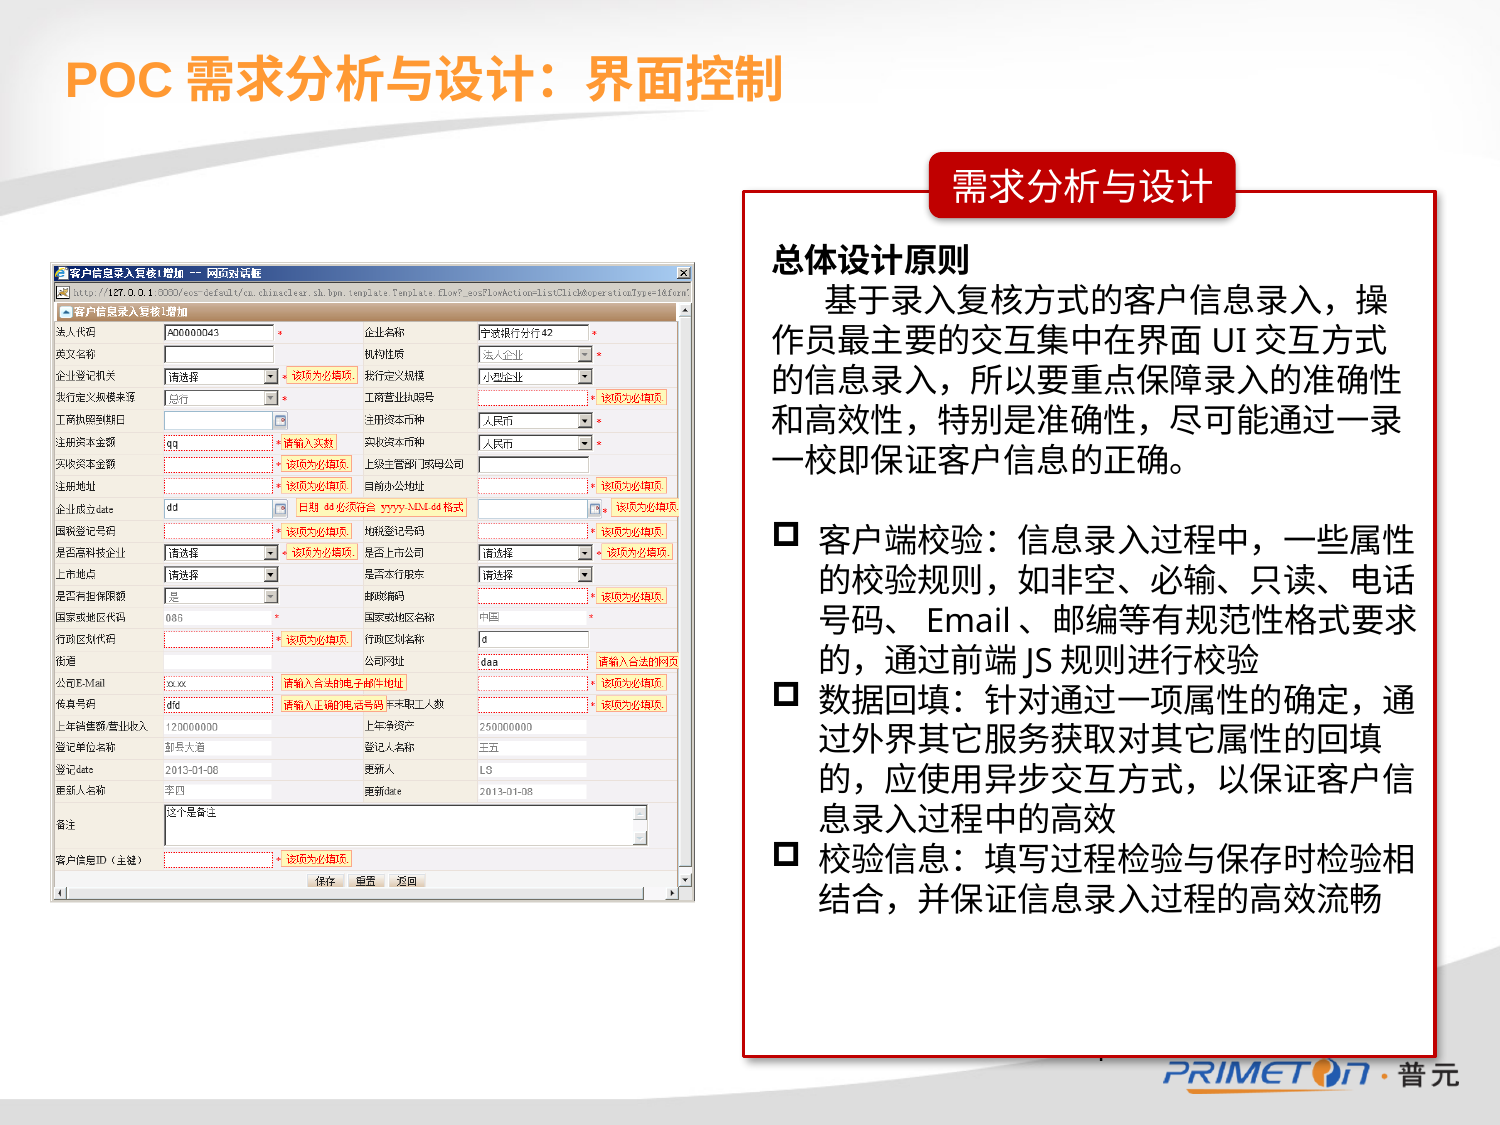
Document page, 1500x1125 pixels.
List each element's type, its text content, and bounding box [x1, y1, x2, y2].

title POC需求分析与设计：界面控制 [49, 30, 1400, 124]
picture [0, 0, 1500, 1125]
slide_number 4 [1074, 1090, 1426, 1103]
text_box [743, 154, 1436, 1081]
